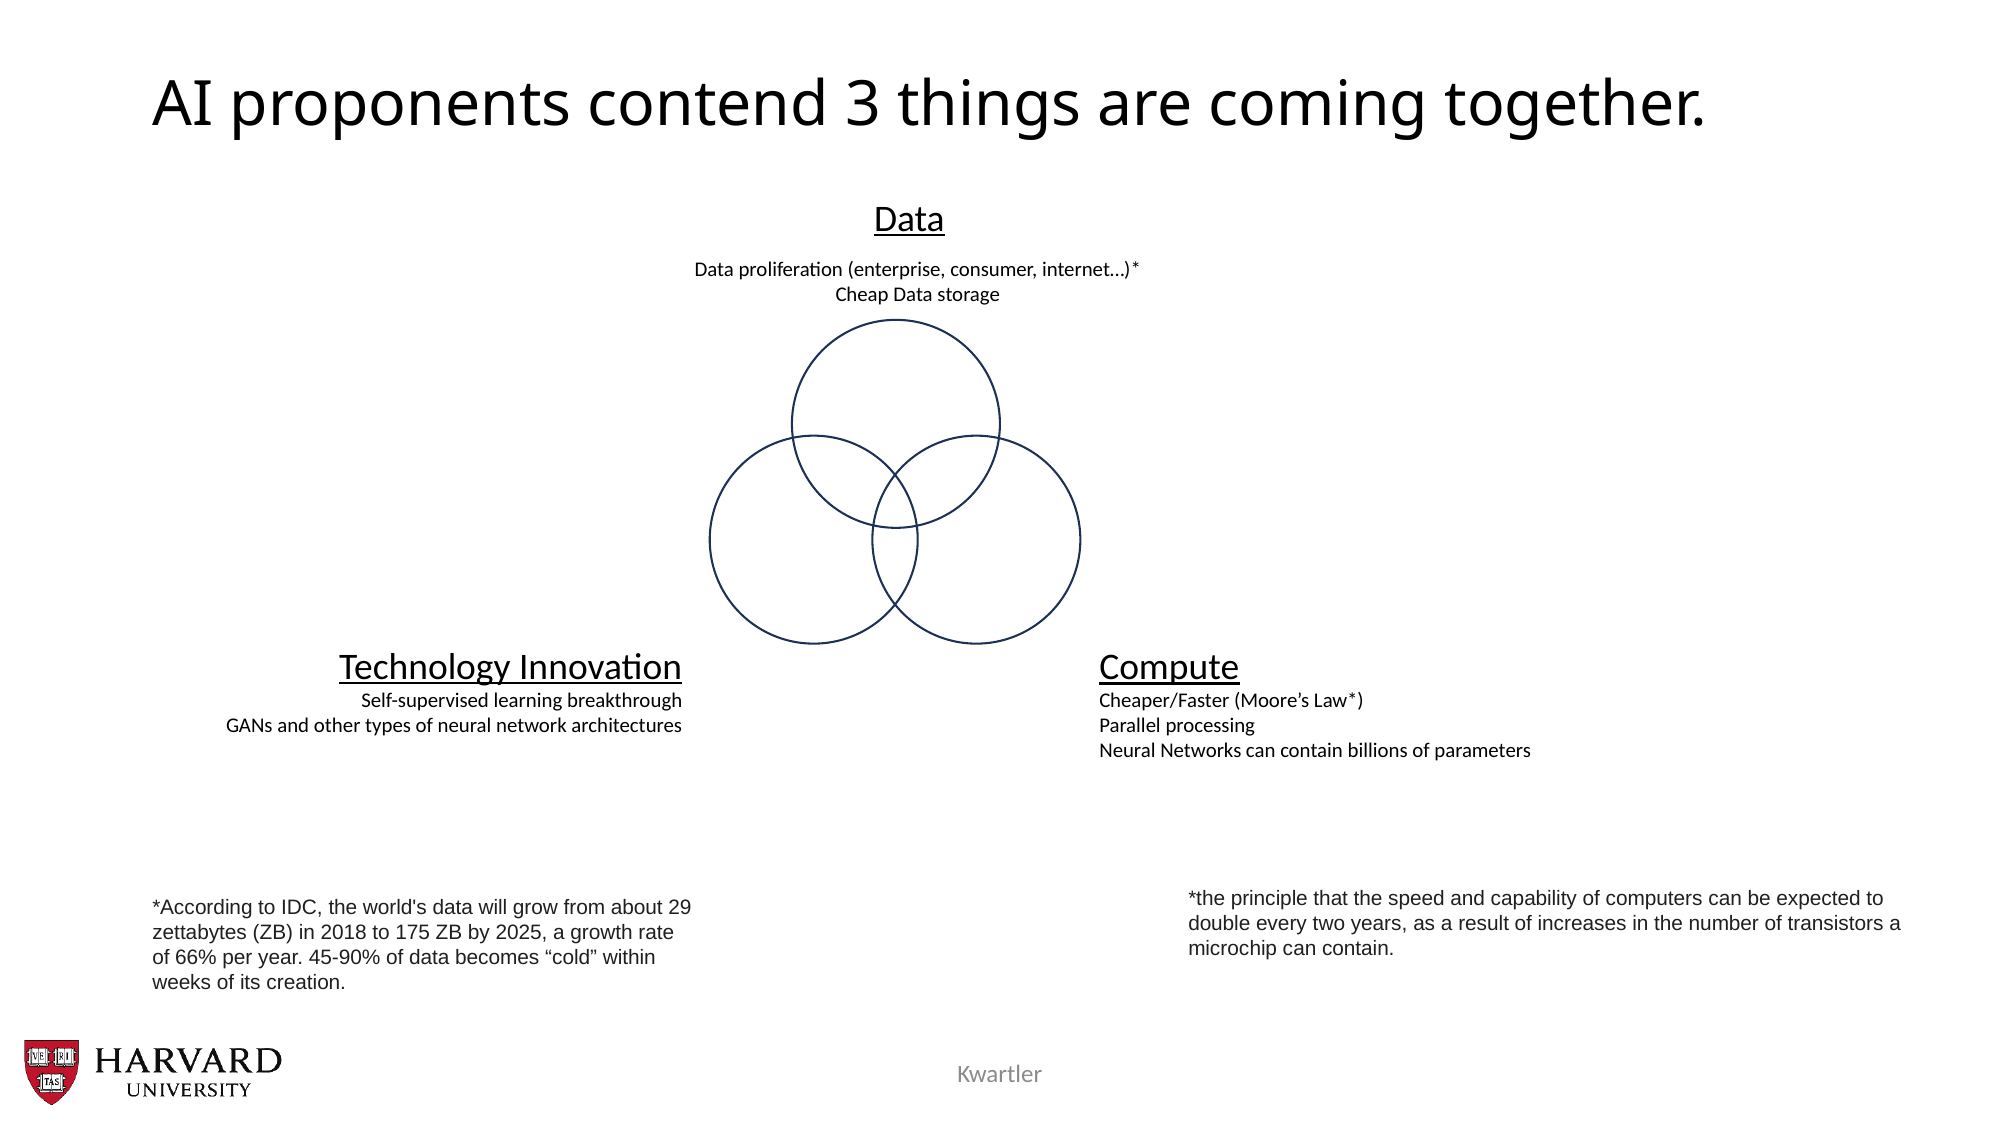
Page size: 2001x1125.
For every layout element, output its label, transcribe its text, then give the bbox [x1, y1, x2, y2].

text_box [871, 437, 1082, 645]
text_box *the principle that the speed and capability of computers can be expected to double every two years, as a result of increases in the number of transistors a microchip can contain. [1173, 876, 1960, 967]
text_box [708, 437, 895, 645]
text_box Kwartler [662, 1042, 1338, 1103]
text_box [790, 318, 1001, 529]
text_box Compute Cheaper/Faster (Moore’s Law*) Parallel processing Neural Networks can contain billions of parameters [1084, 634, 1547, 770]
text_box Data proliferation (enterprise, consumer, internet…)* Cheap Data storage [679, 248, 1156, 314]
text_box Technology Innovation Self-supervised learning breakthrough GANs and other types of neural network architectures [118, 634, 698, 745]
title AI proponents contend 3 things are coming together. [137, 59, 1863, 151]
picture [2, 1022, 303, 1123]
text_box Data [859, 186, 960, 247]
text_box *According to IDC, the world's data will grow from about 29 zettabytes (ZB) in 2018 to 175 ZB by 2025, a growth rate of 66% per year. 45-90% of data becomes “cold” within weeks of its creation. [137, 885, 711, 1001]
